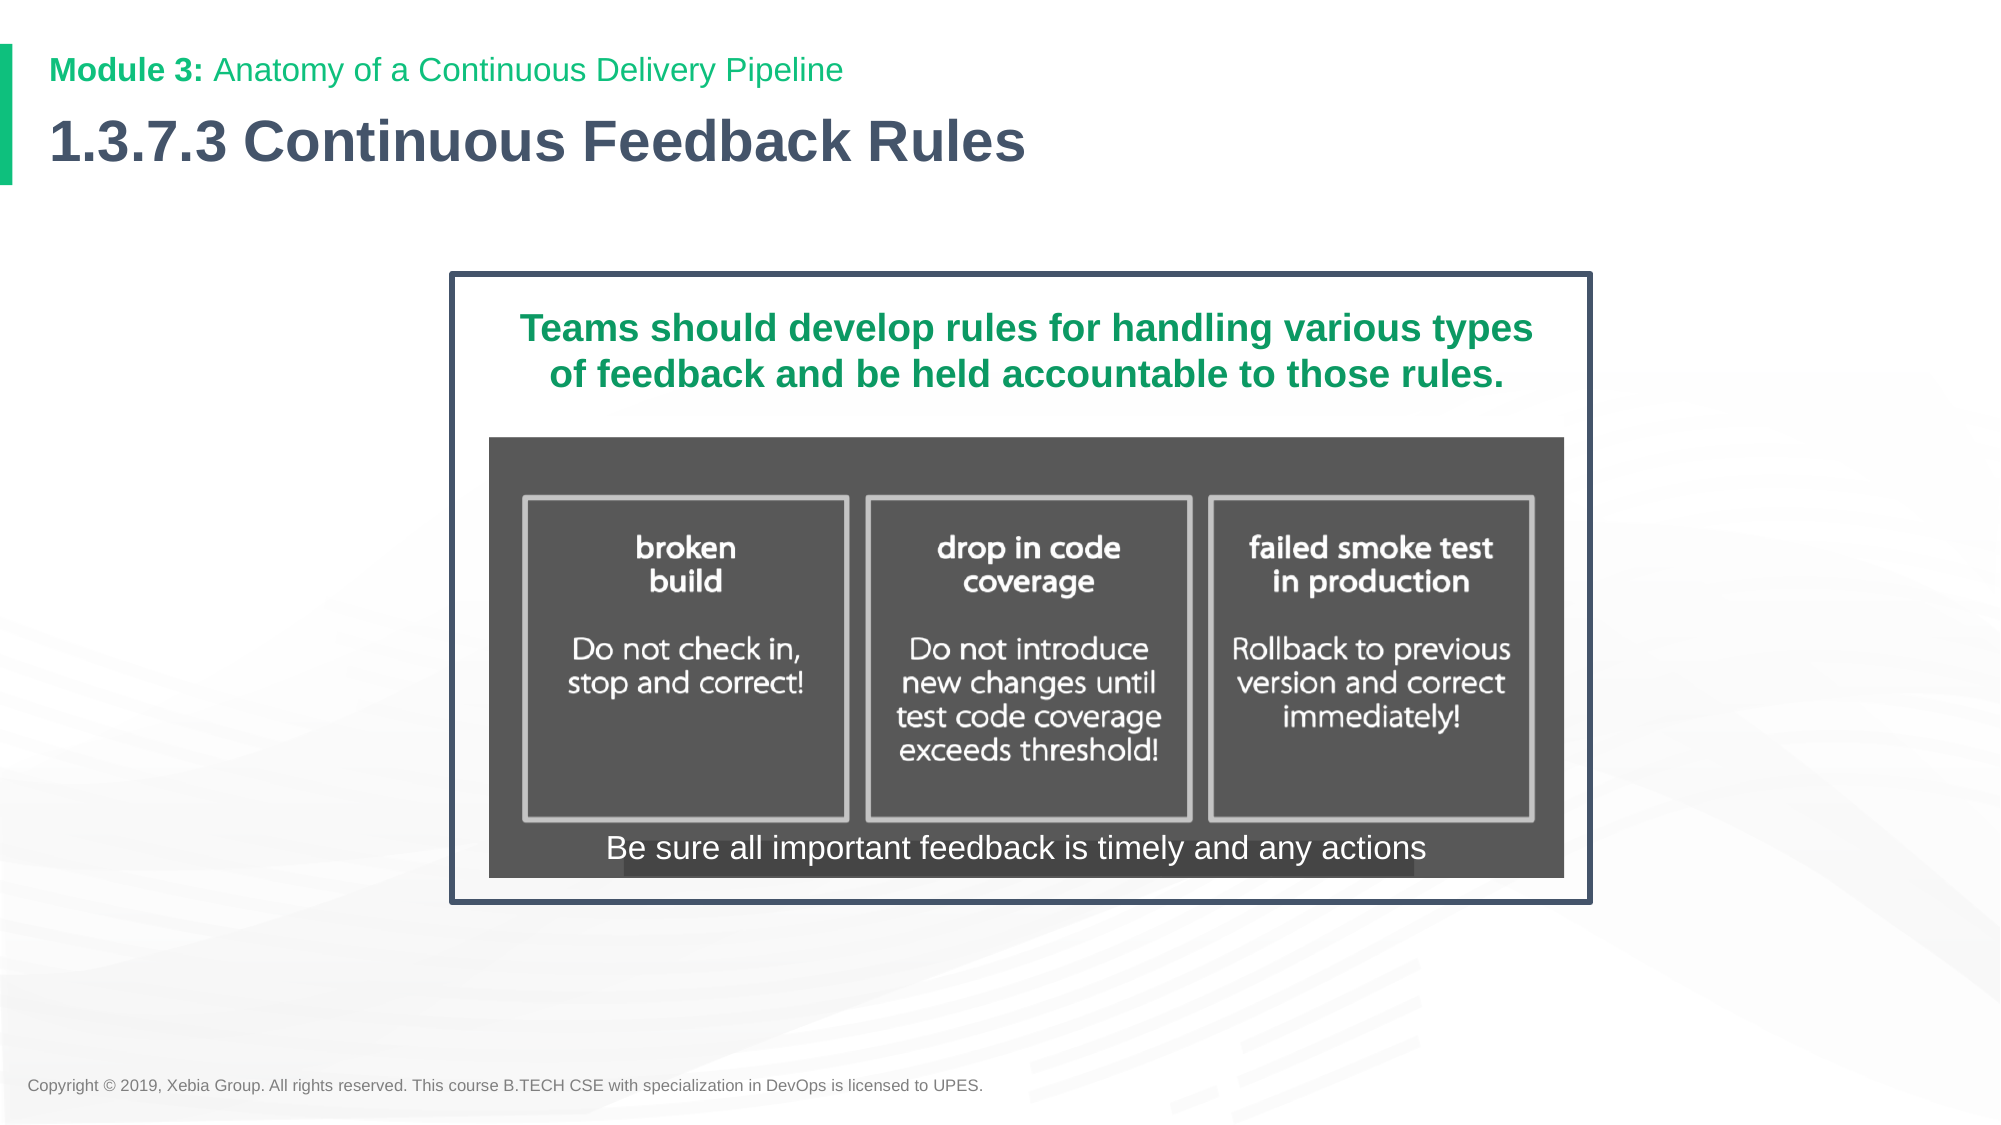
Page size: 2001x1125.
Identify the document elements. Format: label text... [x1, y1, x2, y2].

title 1.3.7.3 Continuous Feedback Rules [34, 103, 1760, 185]
list [84, 214, 1770, 1009]
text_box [452, 273, 1591, 903]
picture [0, 0, 2000, 1125]
